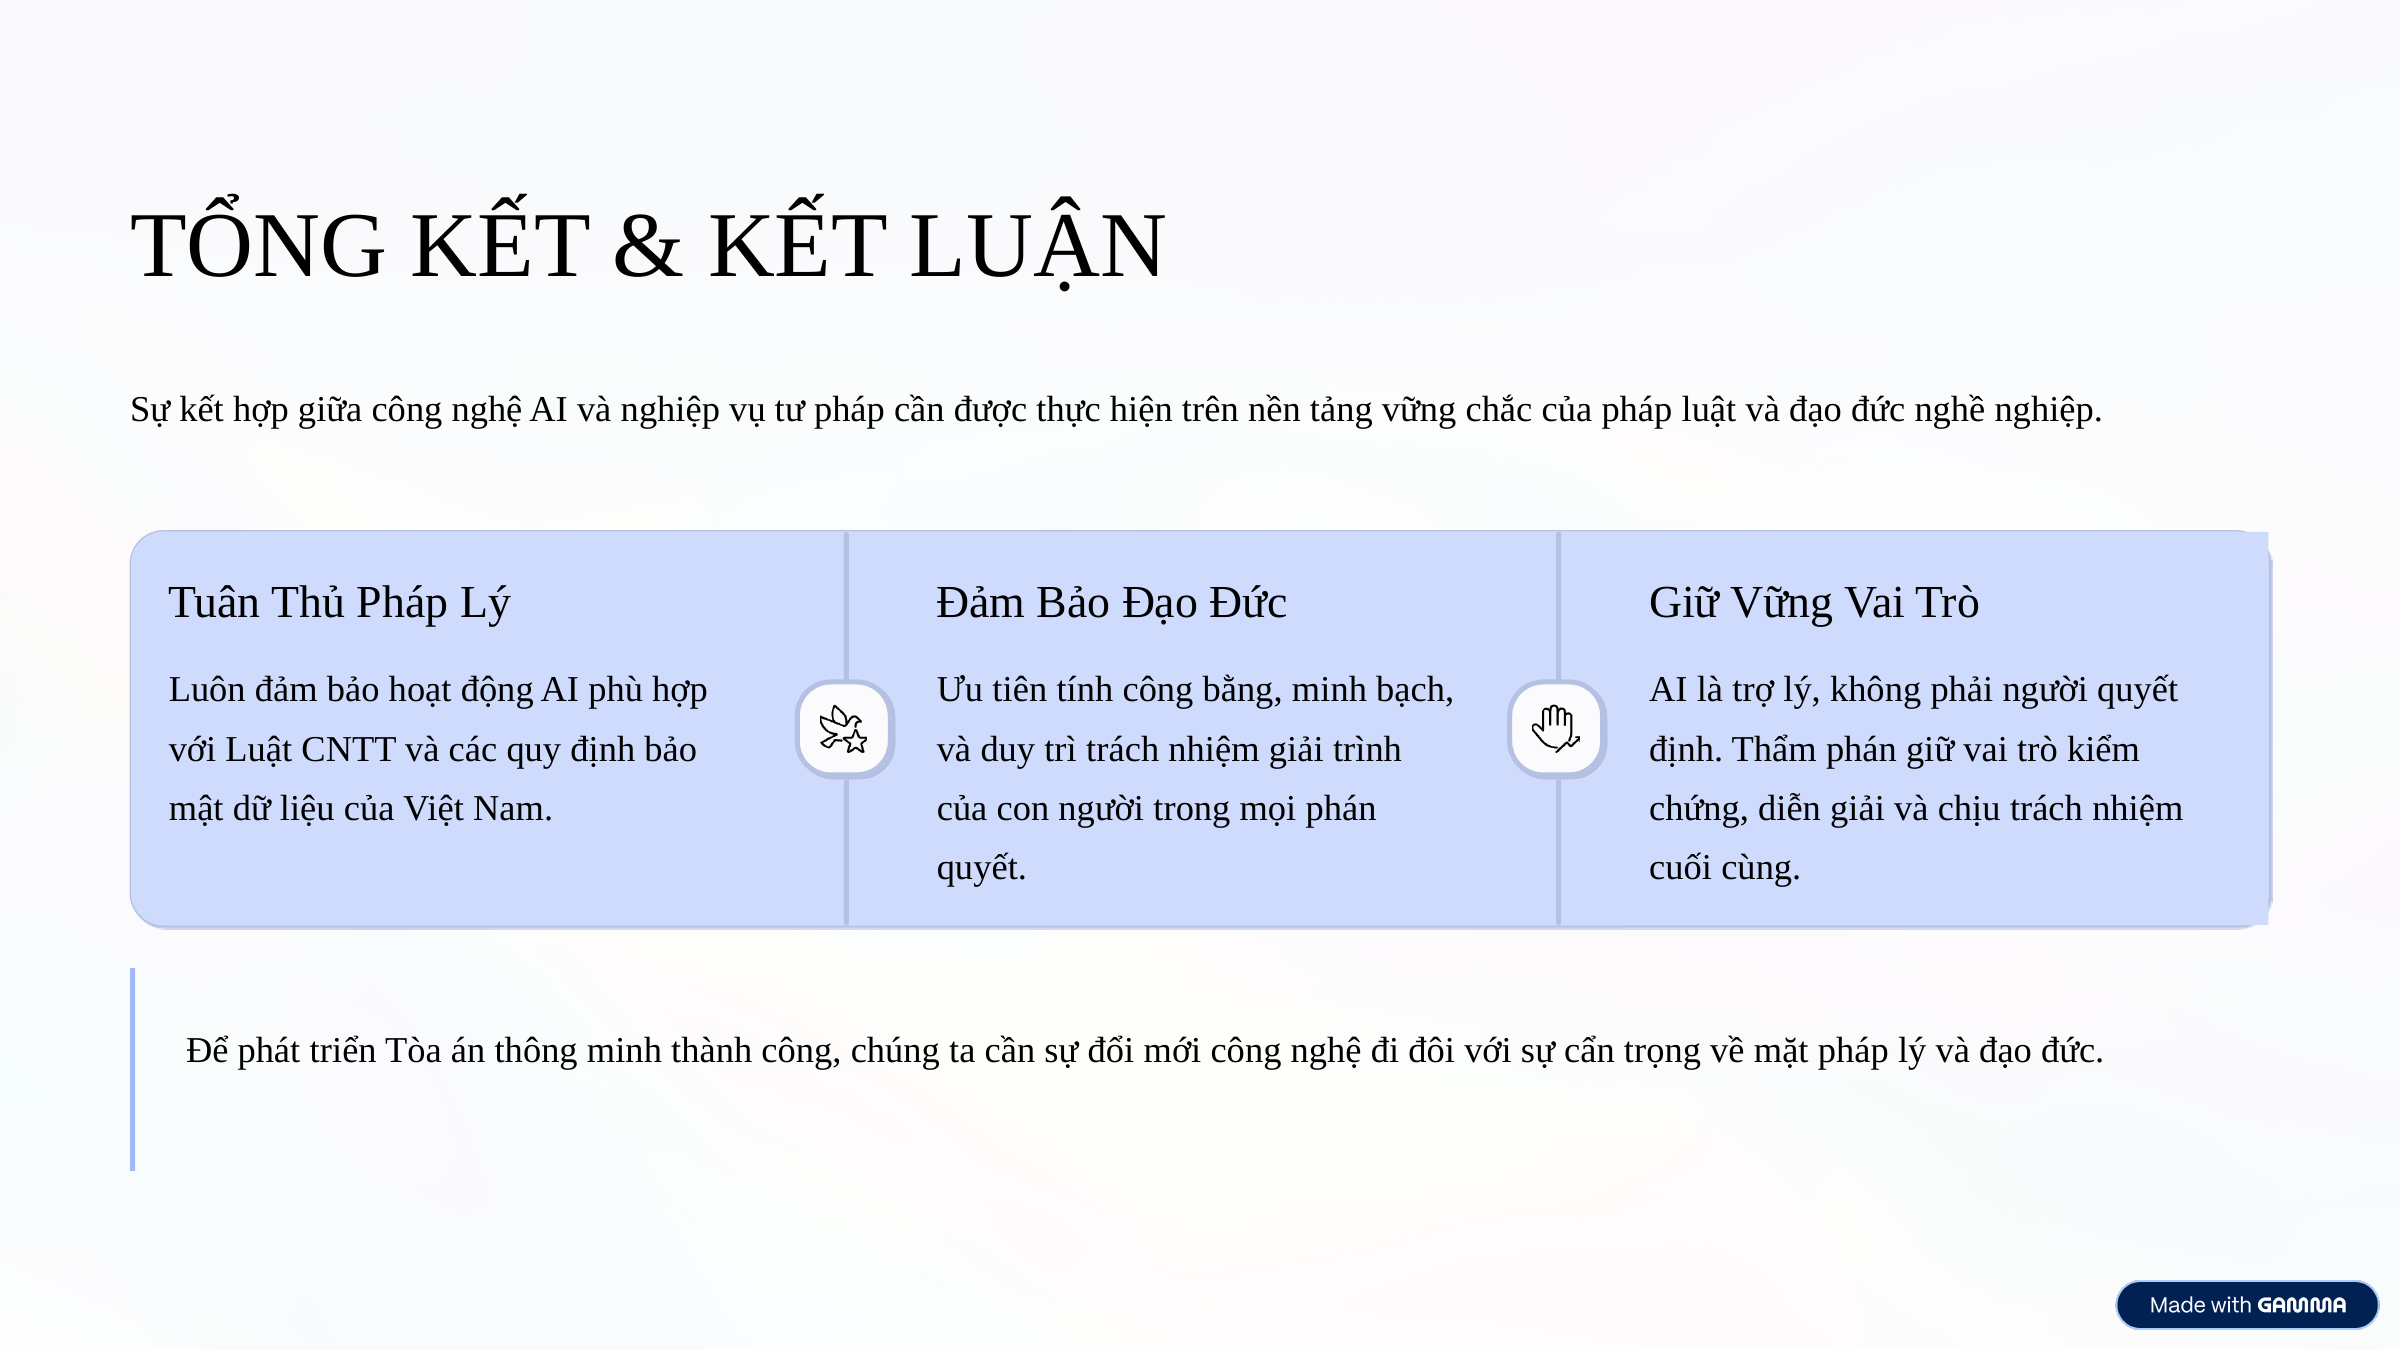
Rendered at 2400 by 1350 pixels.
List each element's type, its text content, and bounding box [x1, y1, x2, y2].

text_box Để phát triển Tòa án thông minh thành công, chúng ta cần sự đổi mới công nghệ đi đôi với sự cẩn trọng về mặt pháp lý và đạo đức. [186, 1009, 2270, 1129]
text_box AI là trợ lý, không phải người quyết định. Thẩm phán giữ vai trò kiểm chứng, diễn giải và chịu trách nhiệm cuối cùng. [1649, 649, 2232, 888]
text_box Ưu tiên tính công bằng, minh bạch, và duy trì trách nhiệm giải trình của con người trong mọi phán quyết. [936, 649, 1464, 888]
text_box [131, 531, 843, 925]
text_box Luôn đảm bảo hoạt động AI phù hợp với Luật CNTT và các quy định bảo mật dữ liệu của Việt Nam. [168, 649, 751, 829]
text_box Sự kết hợp giữa công nghệ AI và nghiệp vụ tư pháp cần được thực hiện trên nền tảng vững chắc của pháp luật và đạo đức nghề nghiệp. [130, 369, 2270, 489]
picture [1532, 699, 1580, 758]
text_box Giữ Vững Vai Trò [1649, 569, 2115, 628]
text_box [797, 681, 891, 775]
text_box [843, 531, 849, 681]
text_box [1556, 531, 1562, 681]
text_box [847, 531, 1556, 925]
text_box [130, 530, 2245, 927]
text_box [1509, 681, 1603, 775]
text_box [843, 778, 849, 925]
text_box Tuân Thủ Pháp Lý [168, 569, 634, 628]
text_box [1559, 531, 2269, 925]
picture [820, 699, 868, 758]
picture [2106, 1271, 2389, 1339]
text_box [130, 968, 136, 1171]
text_box TỔNG KẾT & KẾT LUẬN [130, 179, 1110, 296]
text_box Đảm Bảo Đạo Đức [936, 569, 1402, 628]
text_box [1556, 778, 1562, 925]
